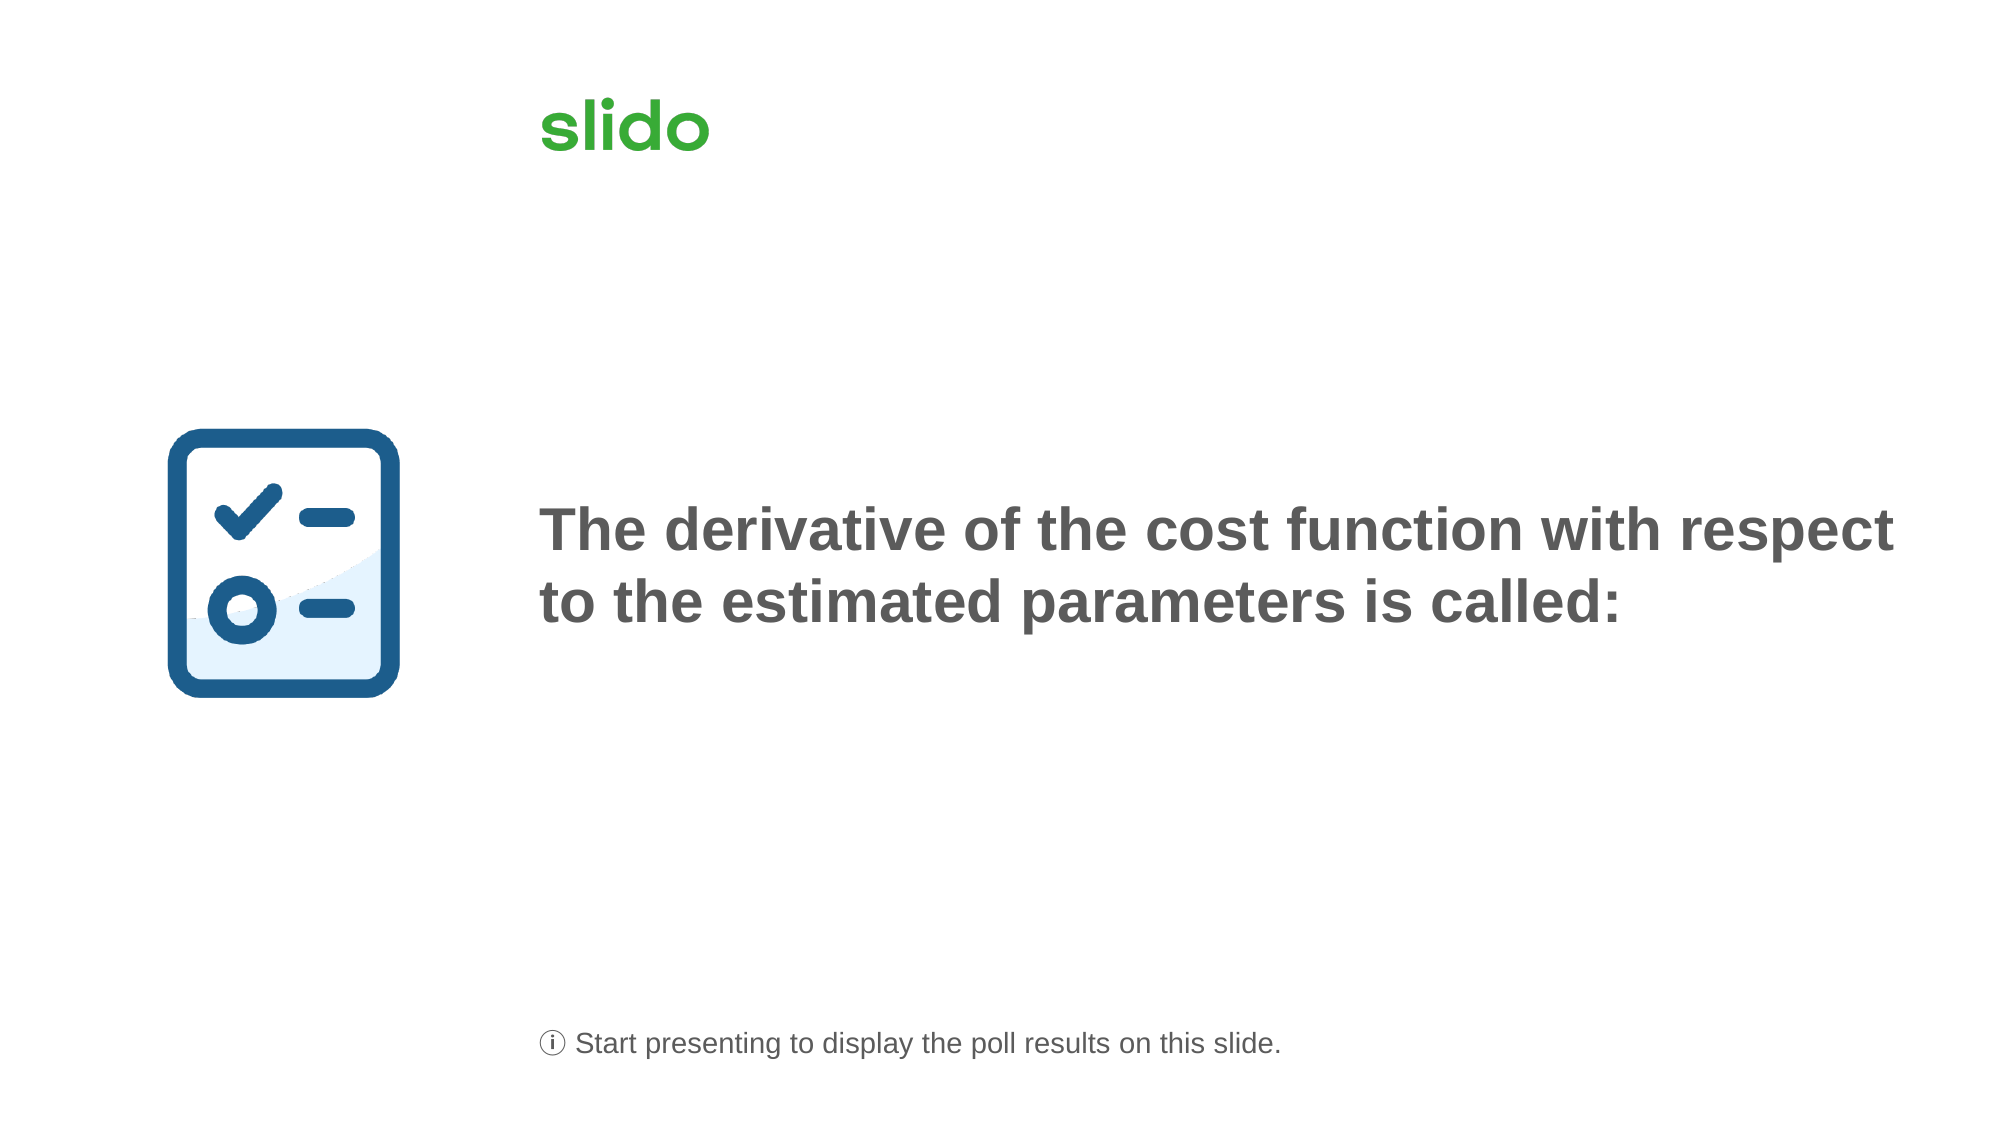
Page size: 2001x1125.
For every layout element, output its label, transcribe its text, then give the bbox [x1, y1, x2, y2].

picture [524, 83, 726, 168]
picture [83, 362, 484, 763]
text_box The derivative of the cost function with respect to the estimated parameters is called: [523, 420, 1919, 705]
text_box ⓘ Start presenting to display the poll results on this slide. [523, 998, 1960, 1086]
